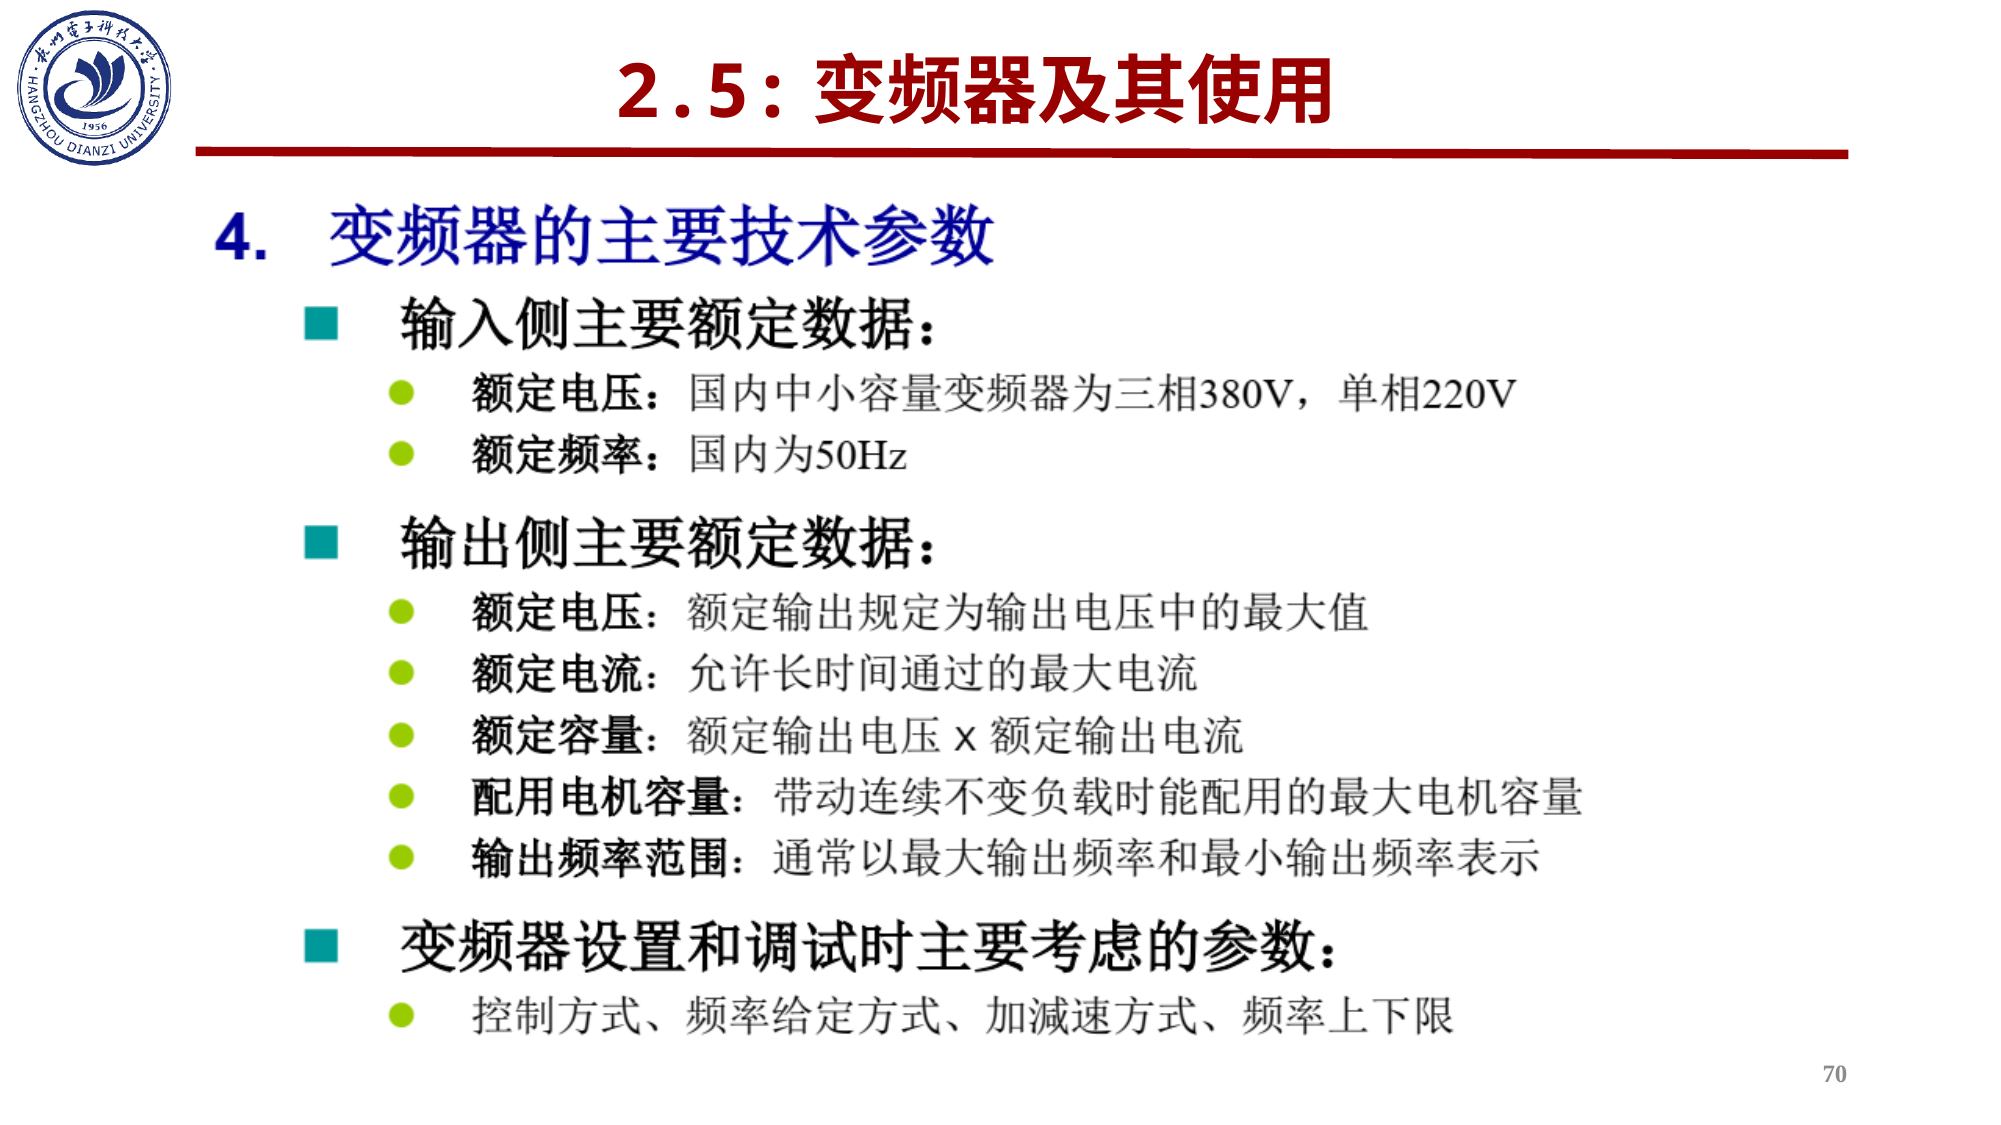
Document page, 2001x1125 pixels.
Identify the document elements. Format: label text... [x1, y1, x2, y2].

text_box 2.5:变频器及其使用 [600, 34, 1353, 140]
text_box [195, 151, 1849, 155]
slide_number 70 [1412, 1042, 1863, 1103]
picture [14, 2, 175, 174]
picture [174, 183, 1643, 1073]
